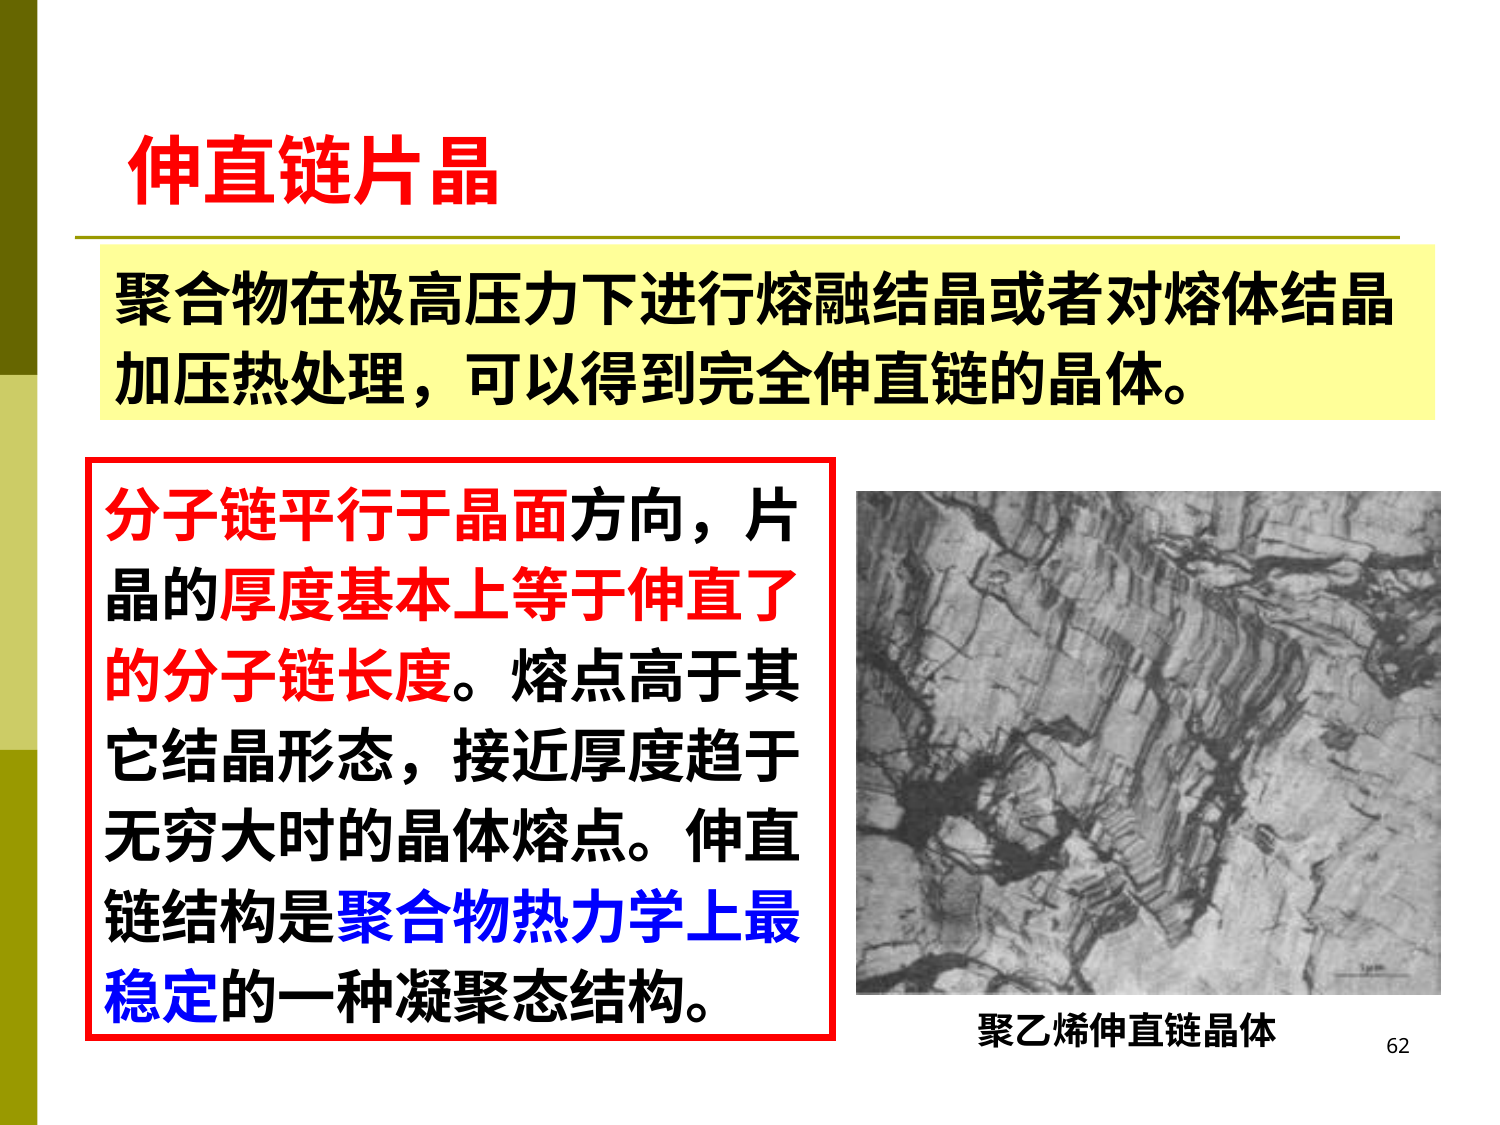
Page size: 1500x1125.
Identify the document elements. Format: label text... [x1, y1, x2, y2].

slide_number 62 [1074, 1025, 1425, 1100]
text_box 聚乙烯伸直链晶体 [962, 999, 1317, 1060]
text_box 聚合物在极高压力下进行熔融结晶或者对熔体结晶加压热处理，可以得到完全伸直链的晶体。 [100, 244, 1436, 420]
picture [856, 491, 1441, 995]
title 伸直链片晶 [112, 113, 951, 221]
text_box 分子链平行于晶面方向，片晶的厚度基本上等于伸直了的分子链长度。熔点高于其它结晶形态，接近厚度趋于无穷大时的晶体熔点。伸直链结构是聚合物热力学上最稳定的一种凝聚态结构。 [88, 459, 833, 1038]
